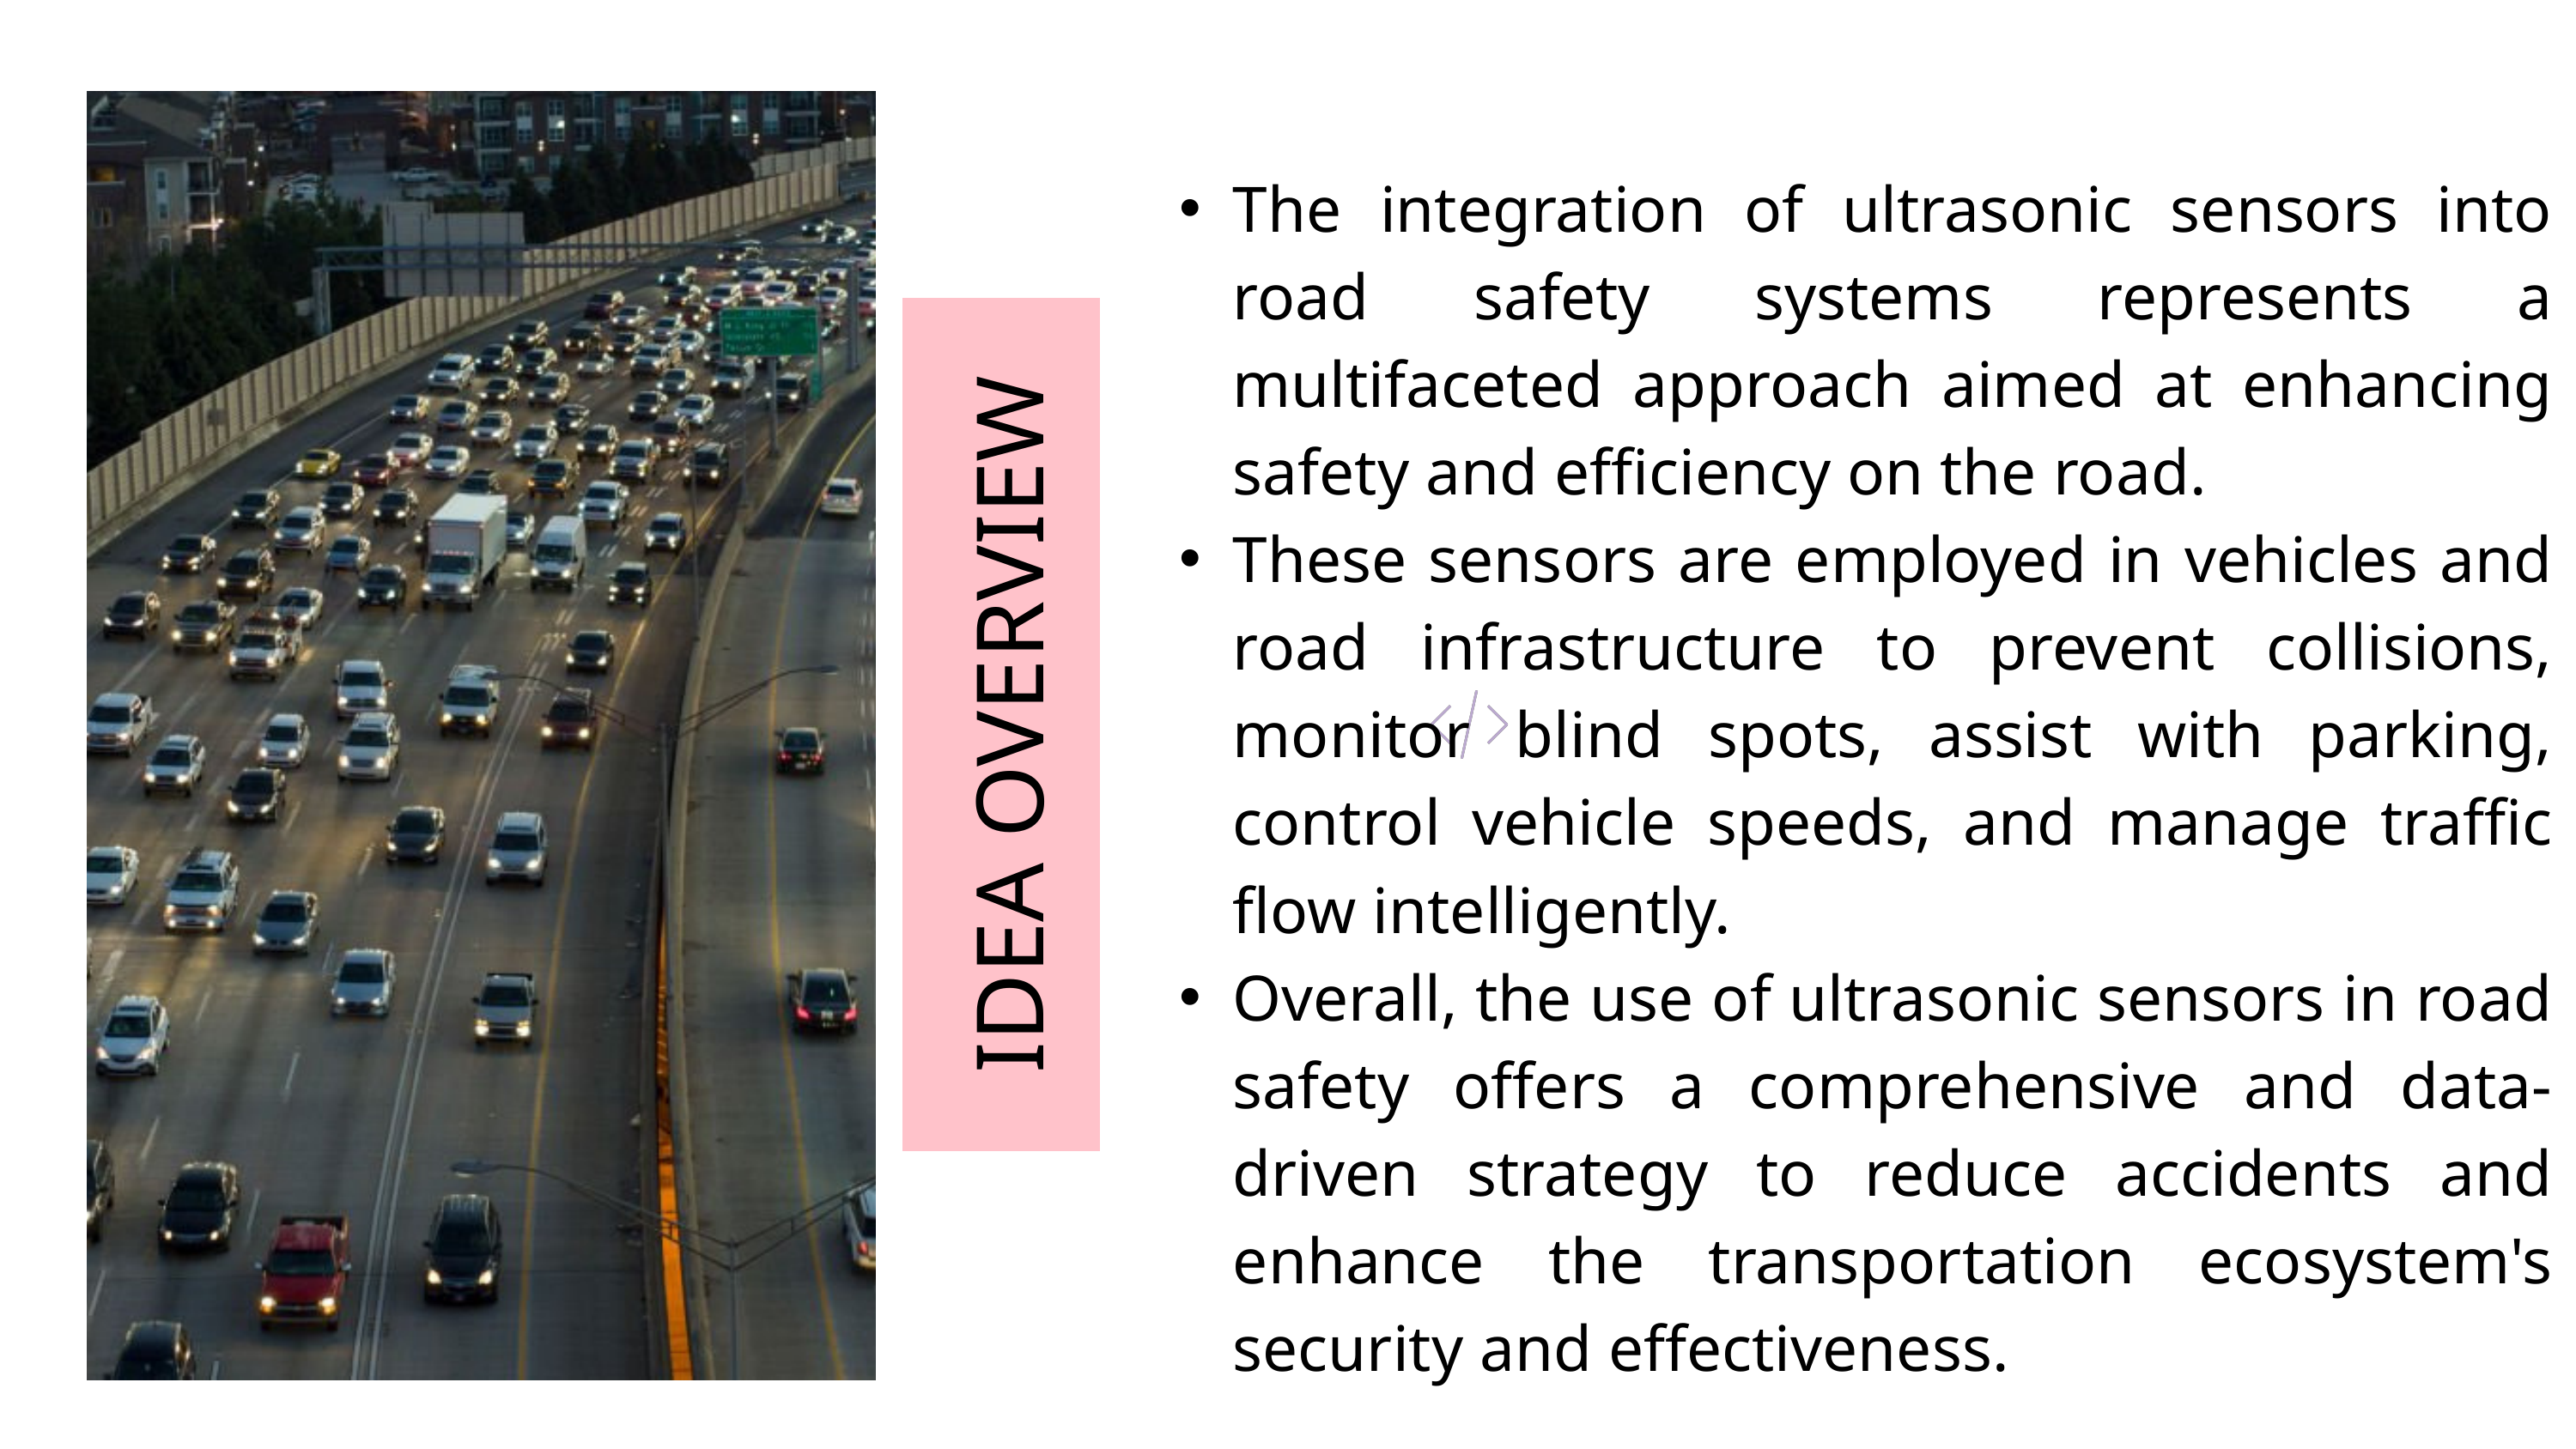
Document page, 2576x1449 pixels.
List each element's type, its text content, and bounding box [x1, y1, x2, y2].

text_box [902, 297, 1100, 1152]
text_box The integration of ultrasonic sensors into road safety systems represents a multifaceted approach aimed at enhancing safety and efficiency on the road. These sensors are employed in vehicles and road infrastructure to prevent collisions, monitor blind spots, assist with parking, control vehicle speeds, and manage traffic flow intelligently. Overall, the use of ultrasonic sensors in road safety offers a comprehensive and data-driven strategy to reduce accidents and enhance the transportation ecosystem's security and effectiveness. [1126, 156, 2554, 1385]
text_box [87, 91, 877, 1380]
